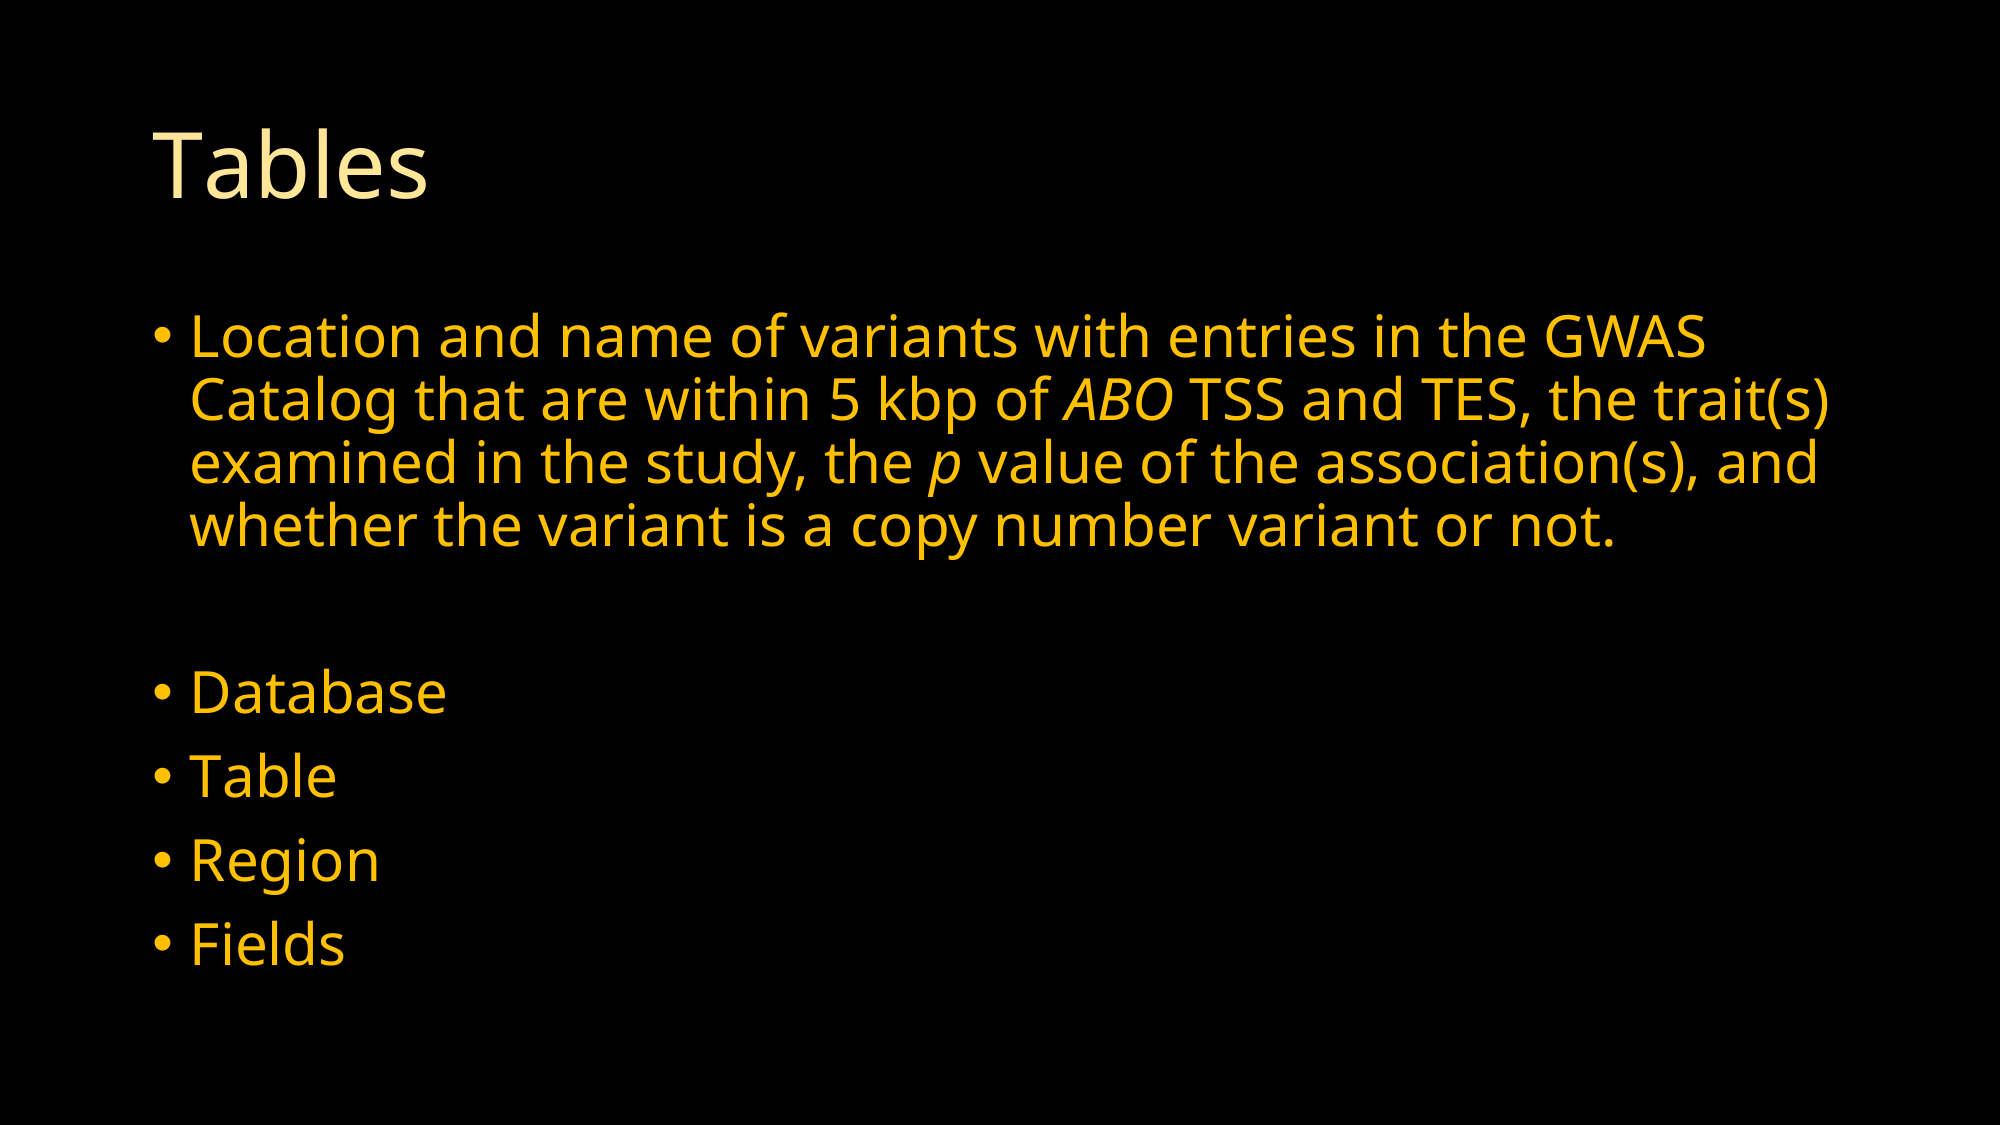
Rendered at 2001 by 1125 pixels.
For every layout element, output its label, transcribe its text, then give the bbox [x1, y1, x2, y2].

title Tables [137, 59, 1863, 278]
list Location and name of variants with entries in the GWAS Catalog that are within 5 kbp of ABO TSS and TES, the trait(s) examined in the study, the p value of the association(s), and whether the variant is a copy number variant or not. Database Table Region Fields [137, 299, 1863, 1014]
